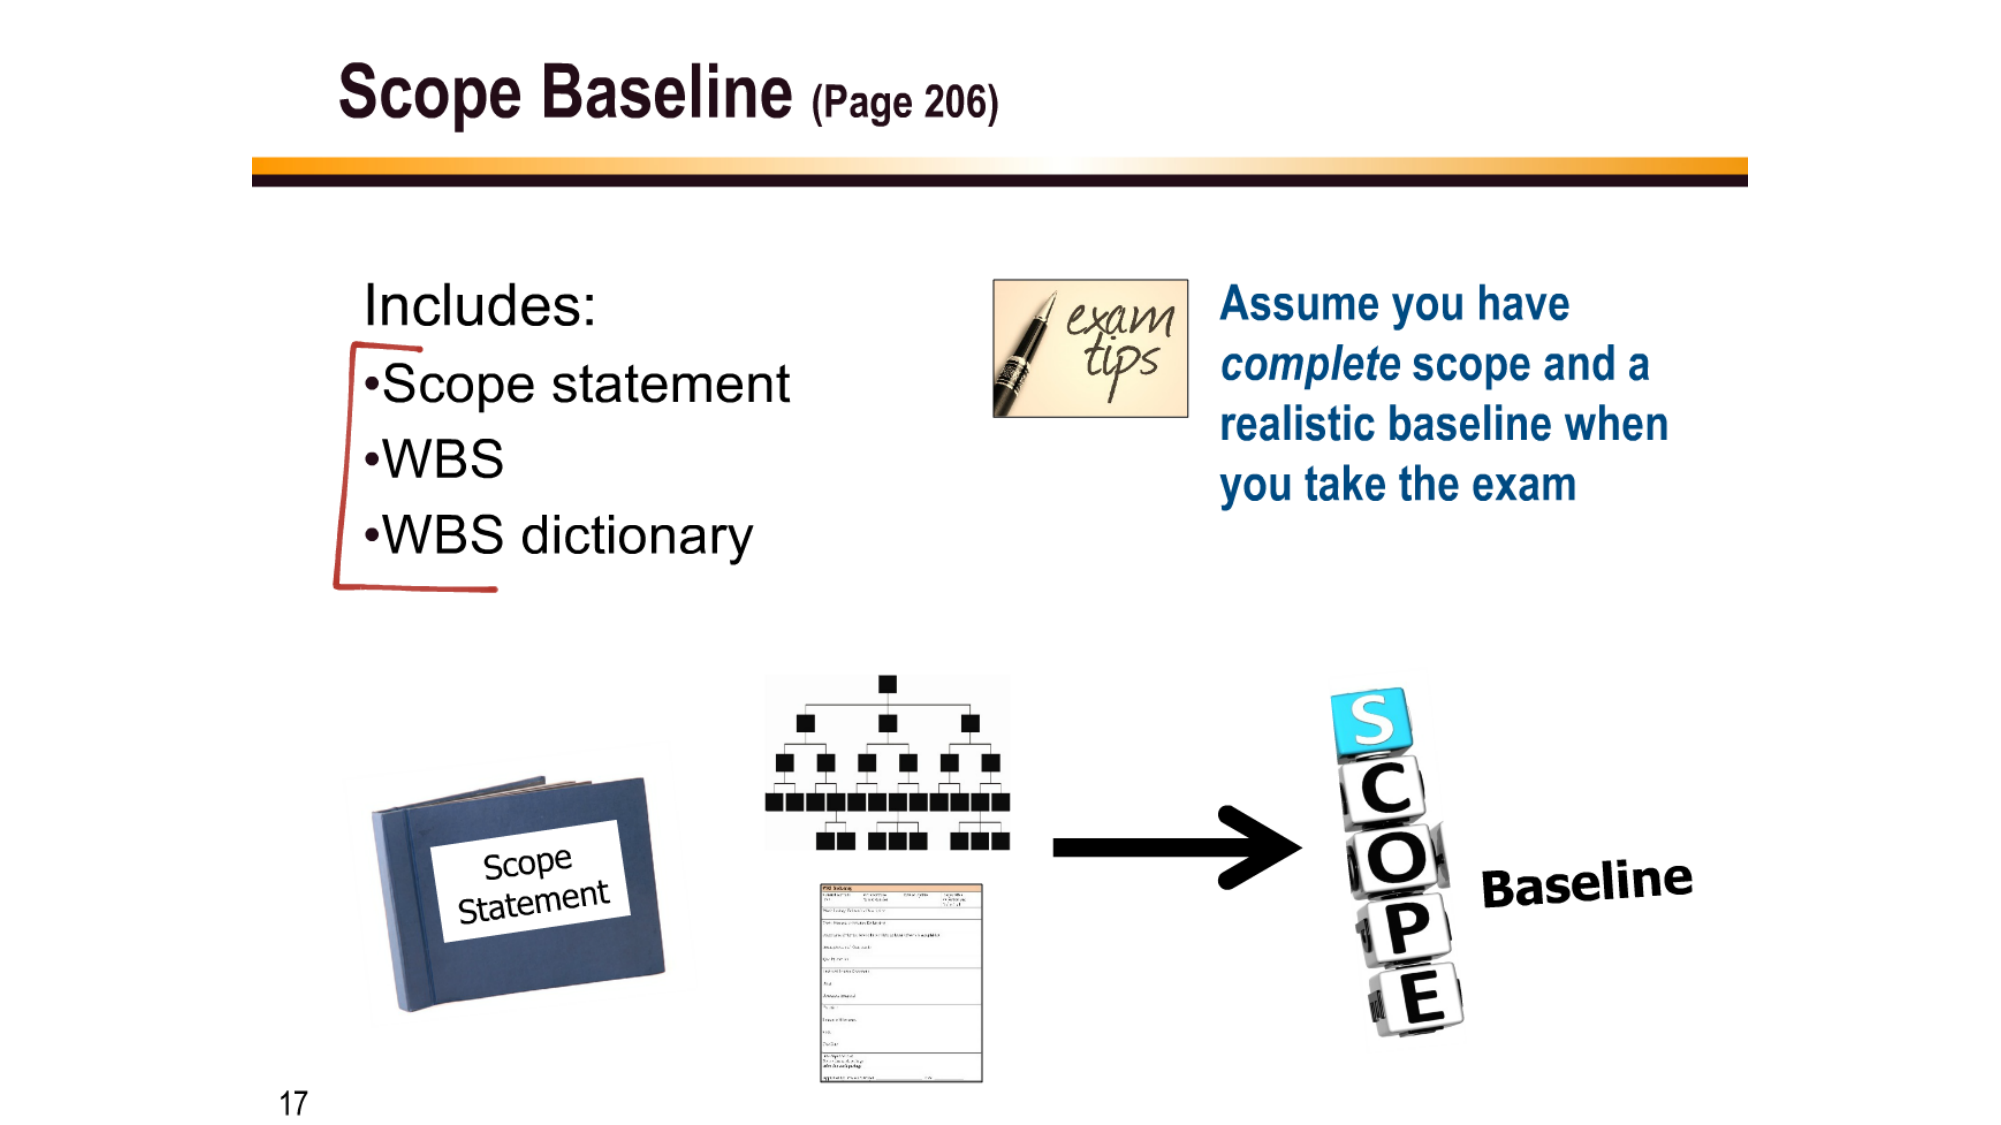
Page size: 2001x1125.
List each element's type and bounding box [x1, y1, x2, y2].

picture [252, 0, 1748, 1125]
